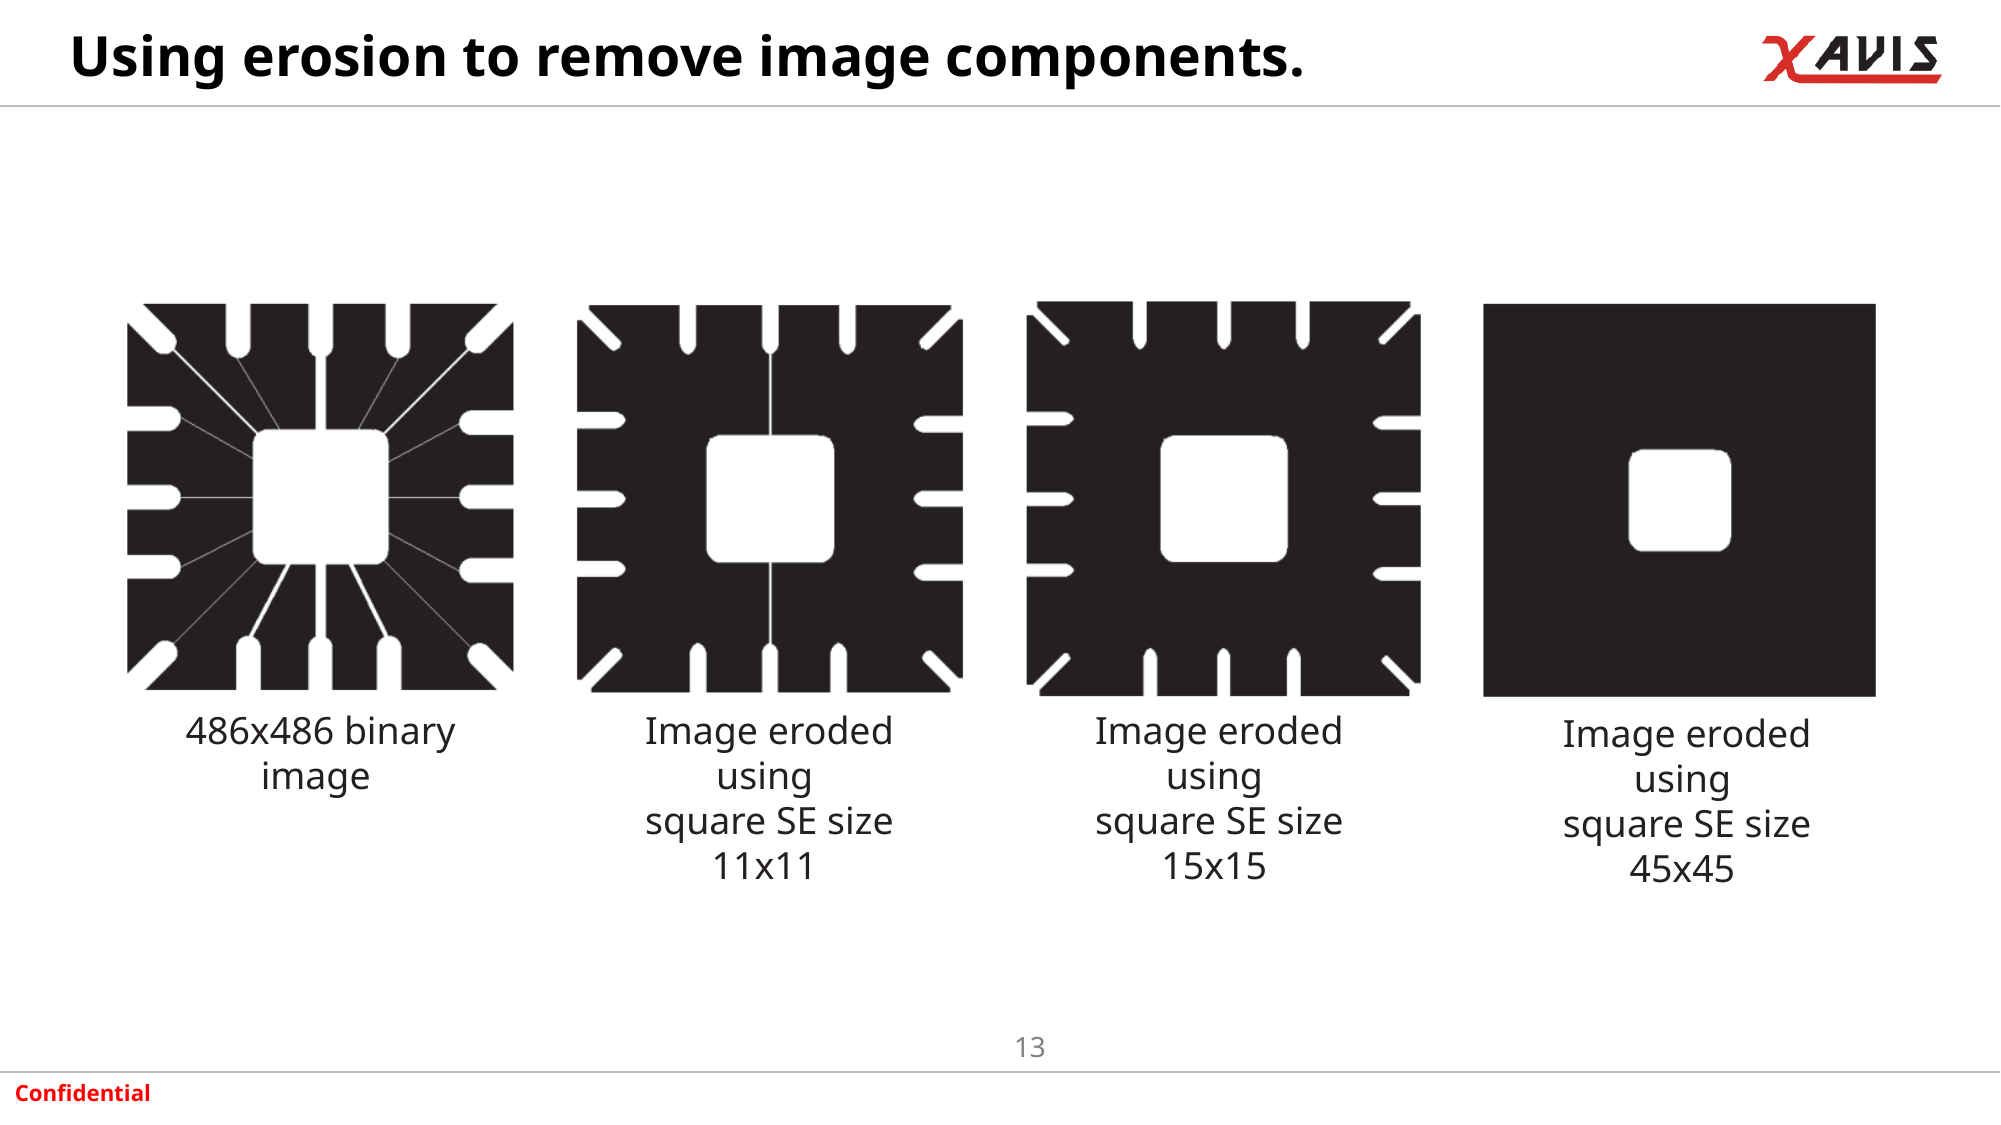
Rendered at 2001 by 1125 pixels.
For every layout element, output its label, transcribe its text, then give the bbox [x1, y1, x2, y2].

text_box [570, 299, 969, 852]
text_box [120, 299, 521, 761]
title Using erosion to remove image components. [55, 23, 1814, 85]
picture [1756, 26, 1946, 89]
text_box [1481, 299, 1882, 855]
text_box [1018, 299, 1431, 852]
